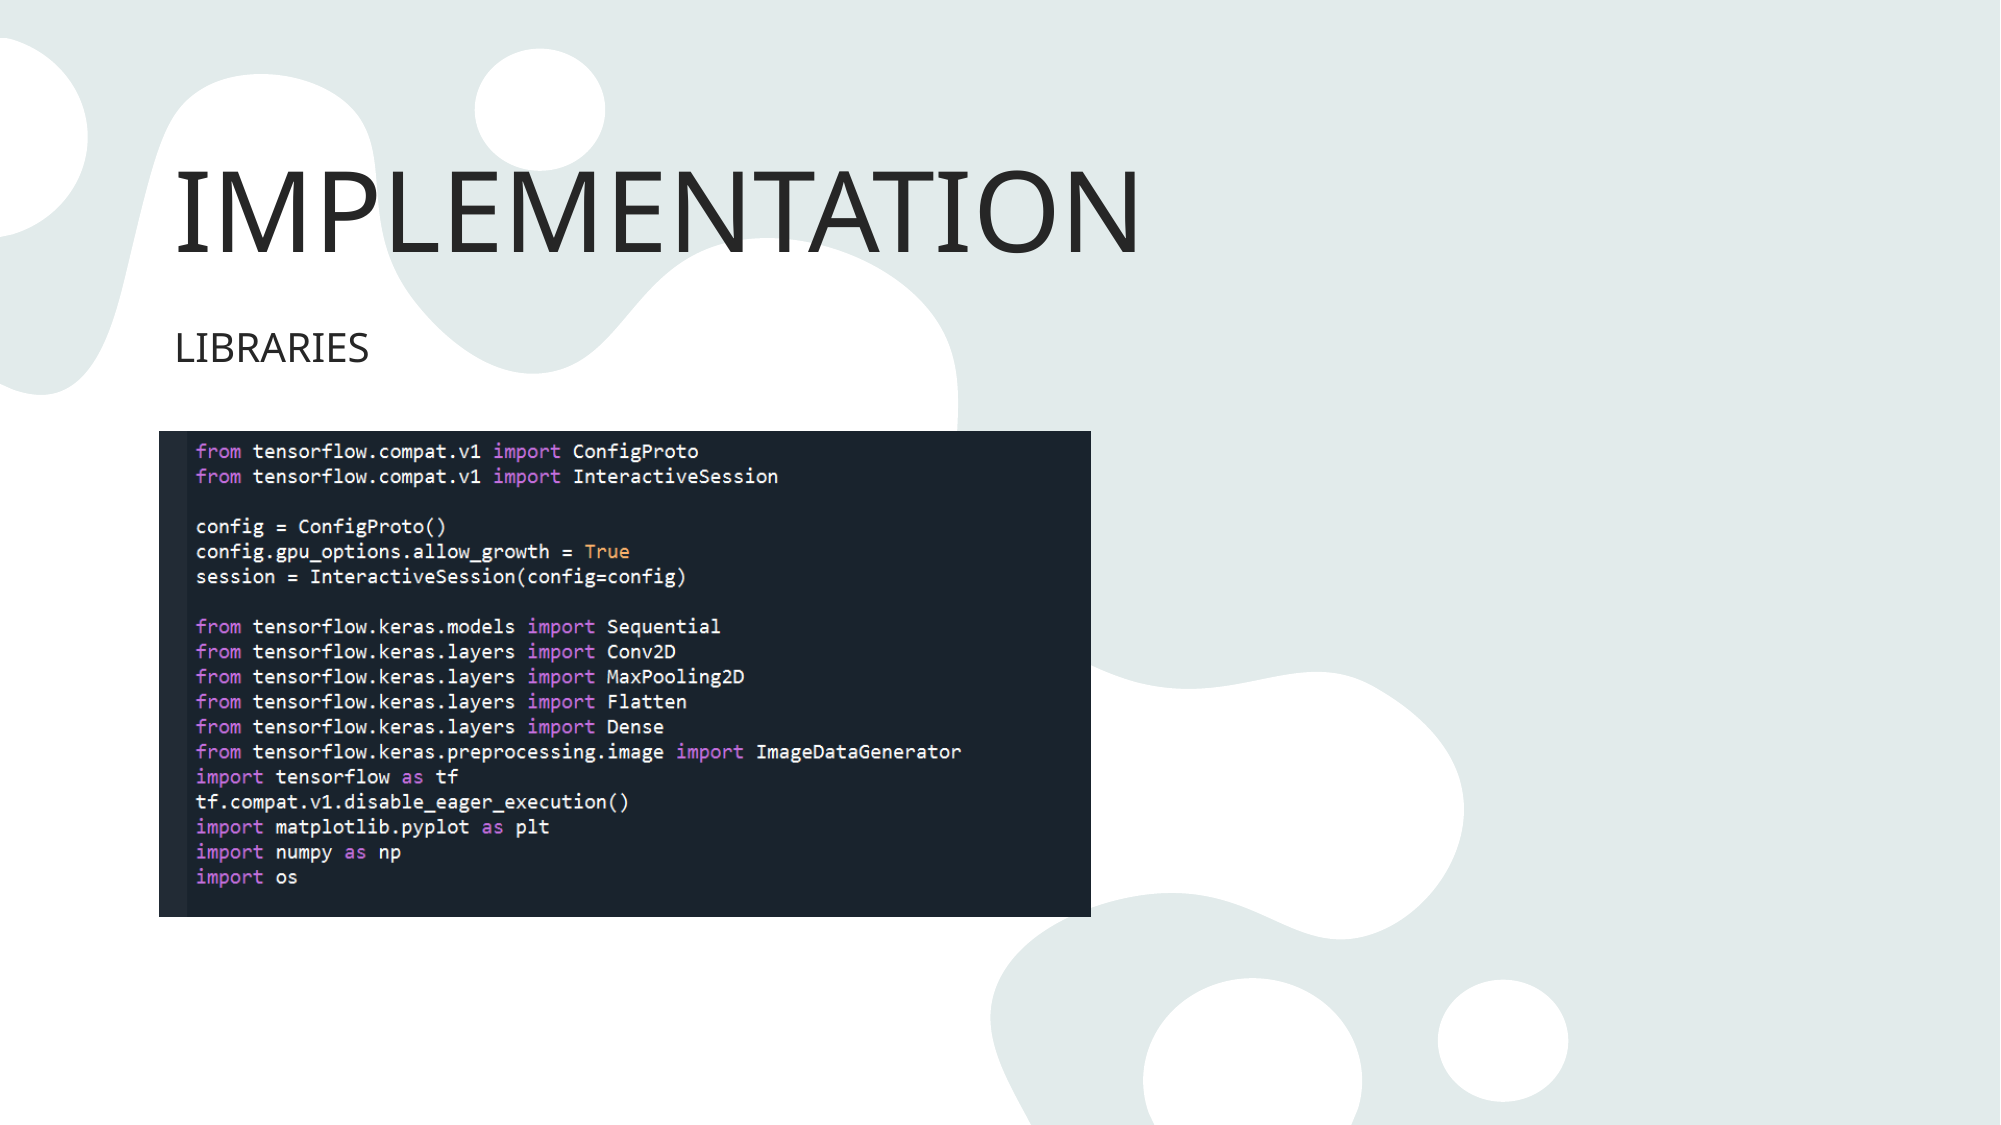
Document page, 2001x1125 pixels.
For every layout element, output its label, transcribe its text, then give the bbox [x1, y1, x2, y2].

list LIBRARIES [159, 291, 590, 414]
title IMPLEMENTATION [159, 100, 1920, 283]
picture [159, 431, 1091, 917]
